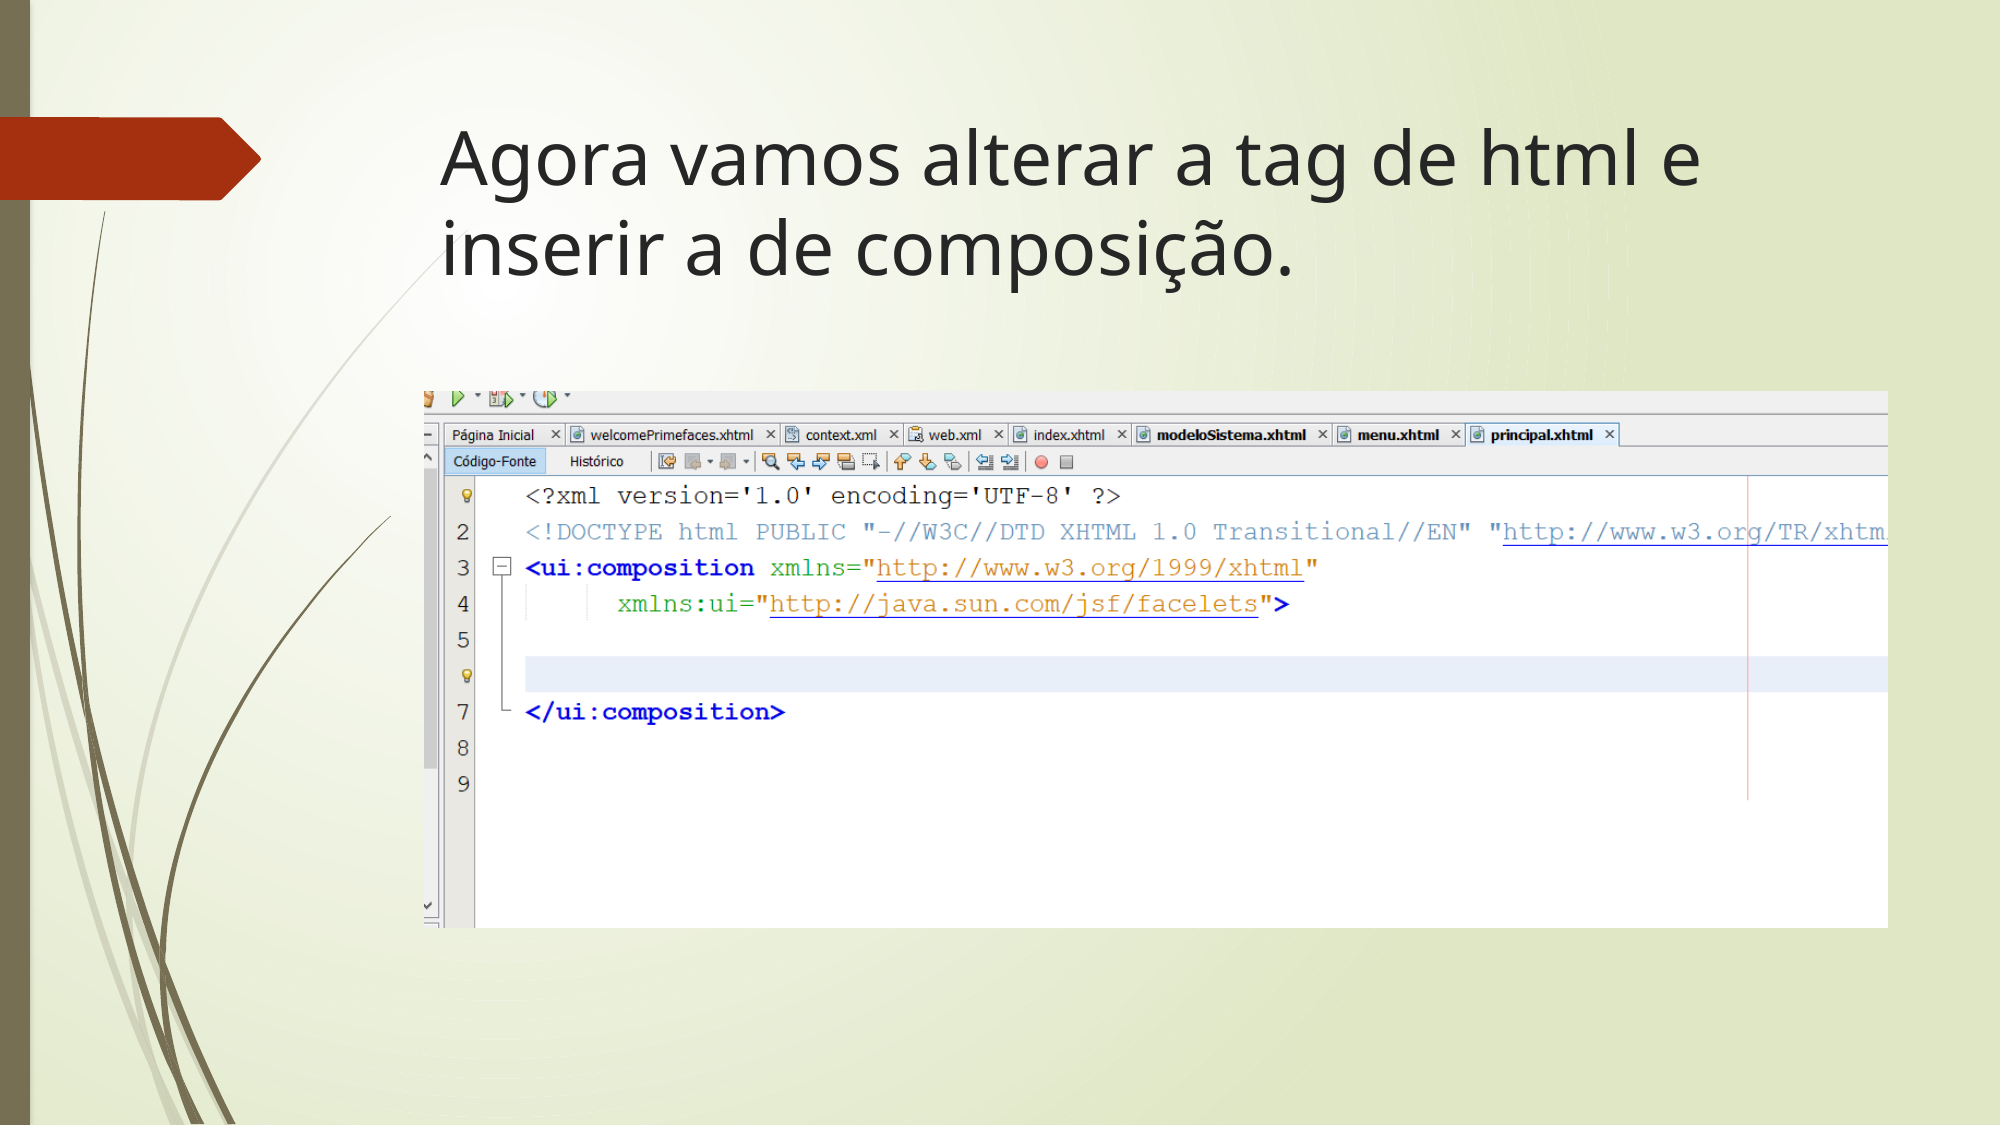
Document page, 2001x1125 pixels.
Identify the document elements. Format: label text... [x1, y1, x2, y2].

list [424, 391, 1888, 929]
title Agora vamos alterar a tag de html e inserir a de composição. [425, 102, 1888, 313]
